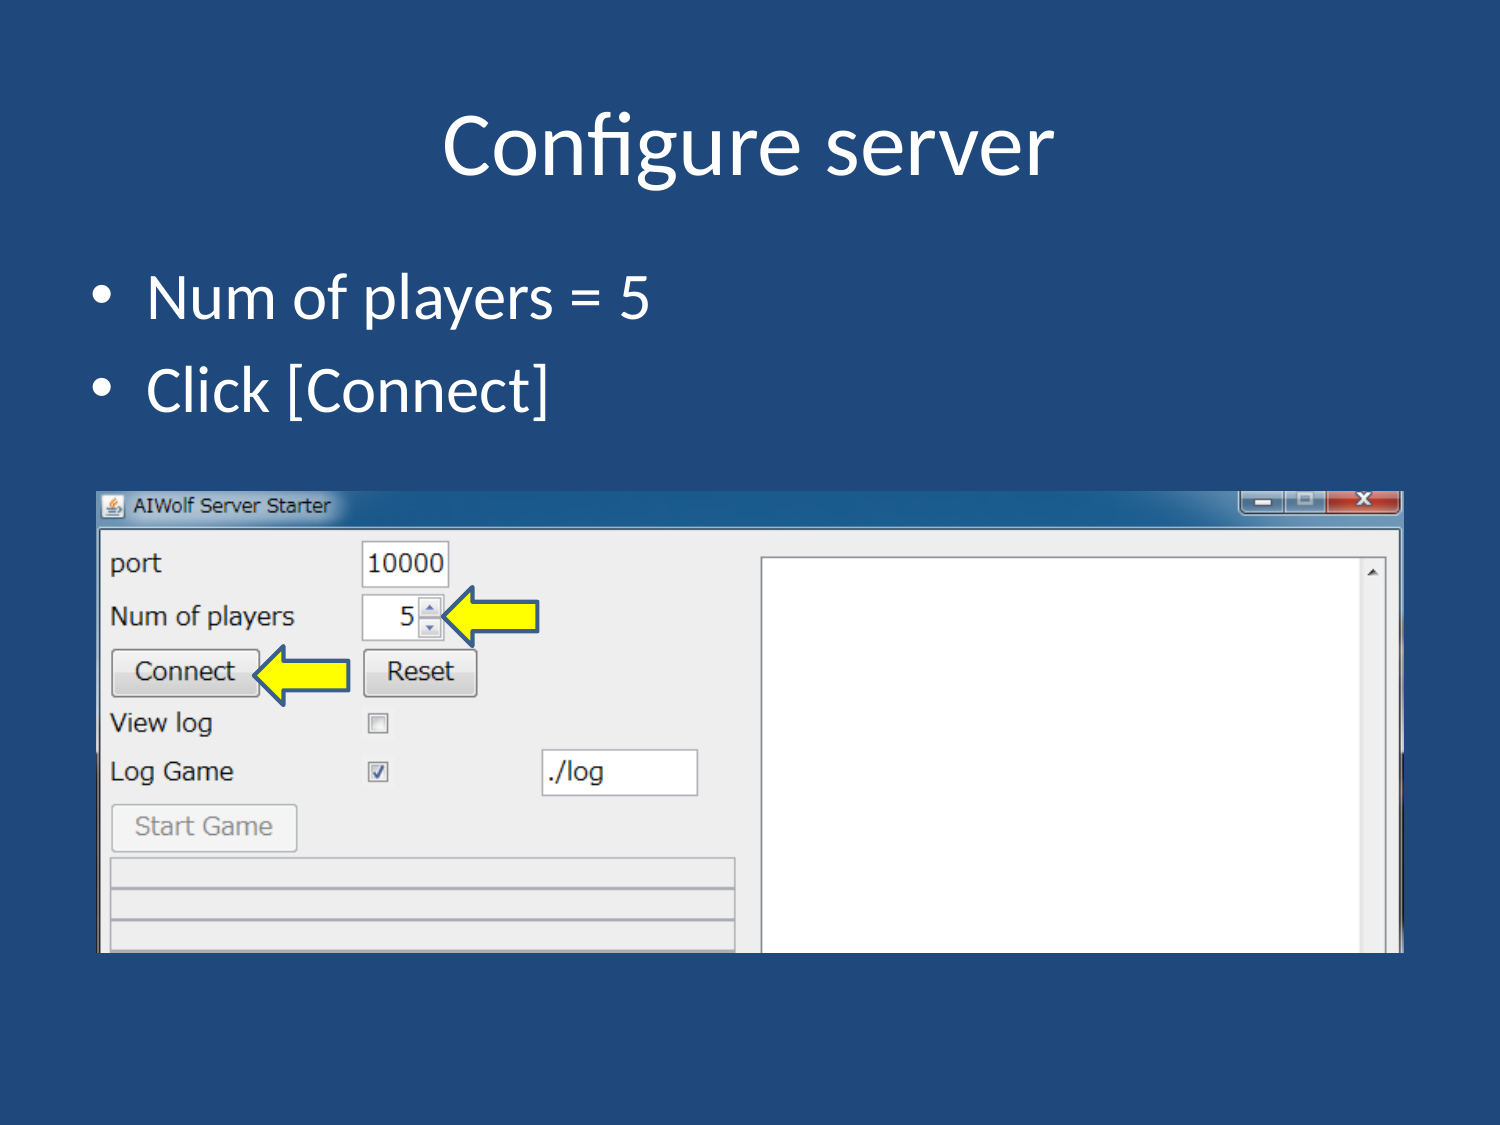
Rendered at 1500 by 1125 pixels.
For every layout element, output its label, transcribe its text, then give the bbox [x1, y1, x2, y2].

picture [96, 491, 1404, 953]
list Num of players = 5 Click [Connect] [75, 245, 1425, 988]
title Configure server [75, 45, 1425, 233]
